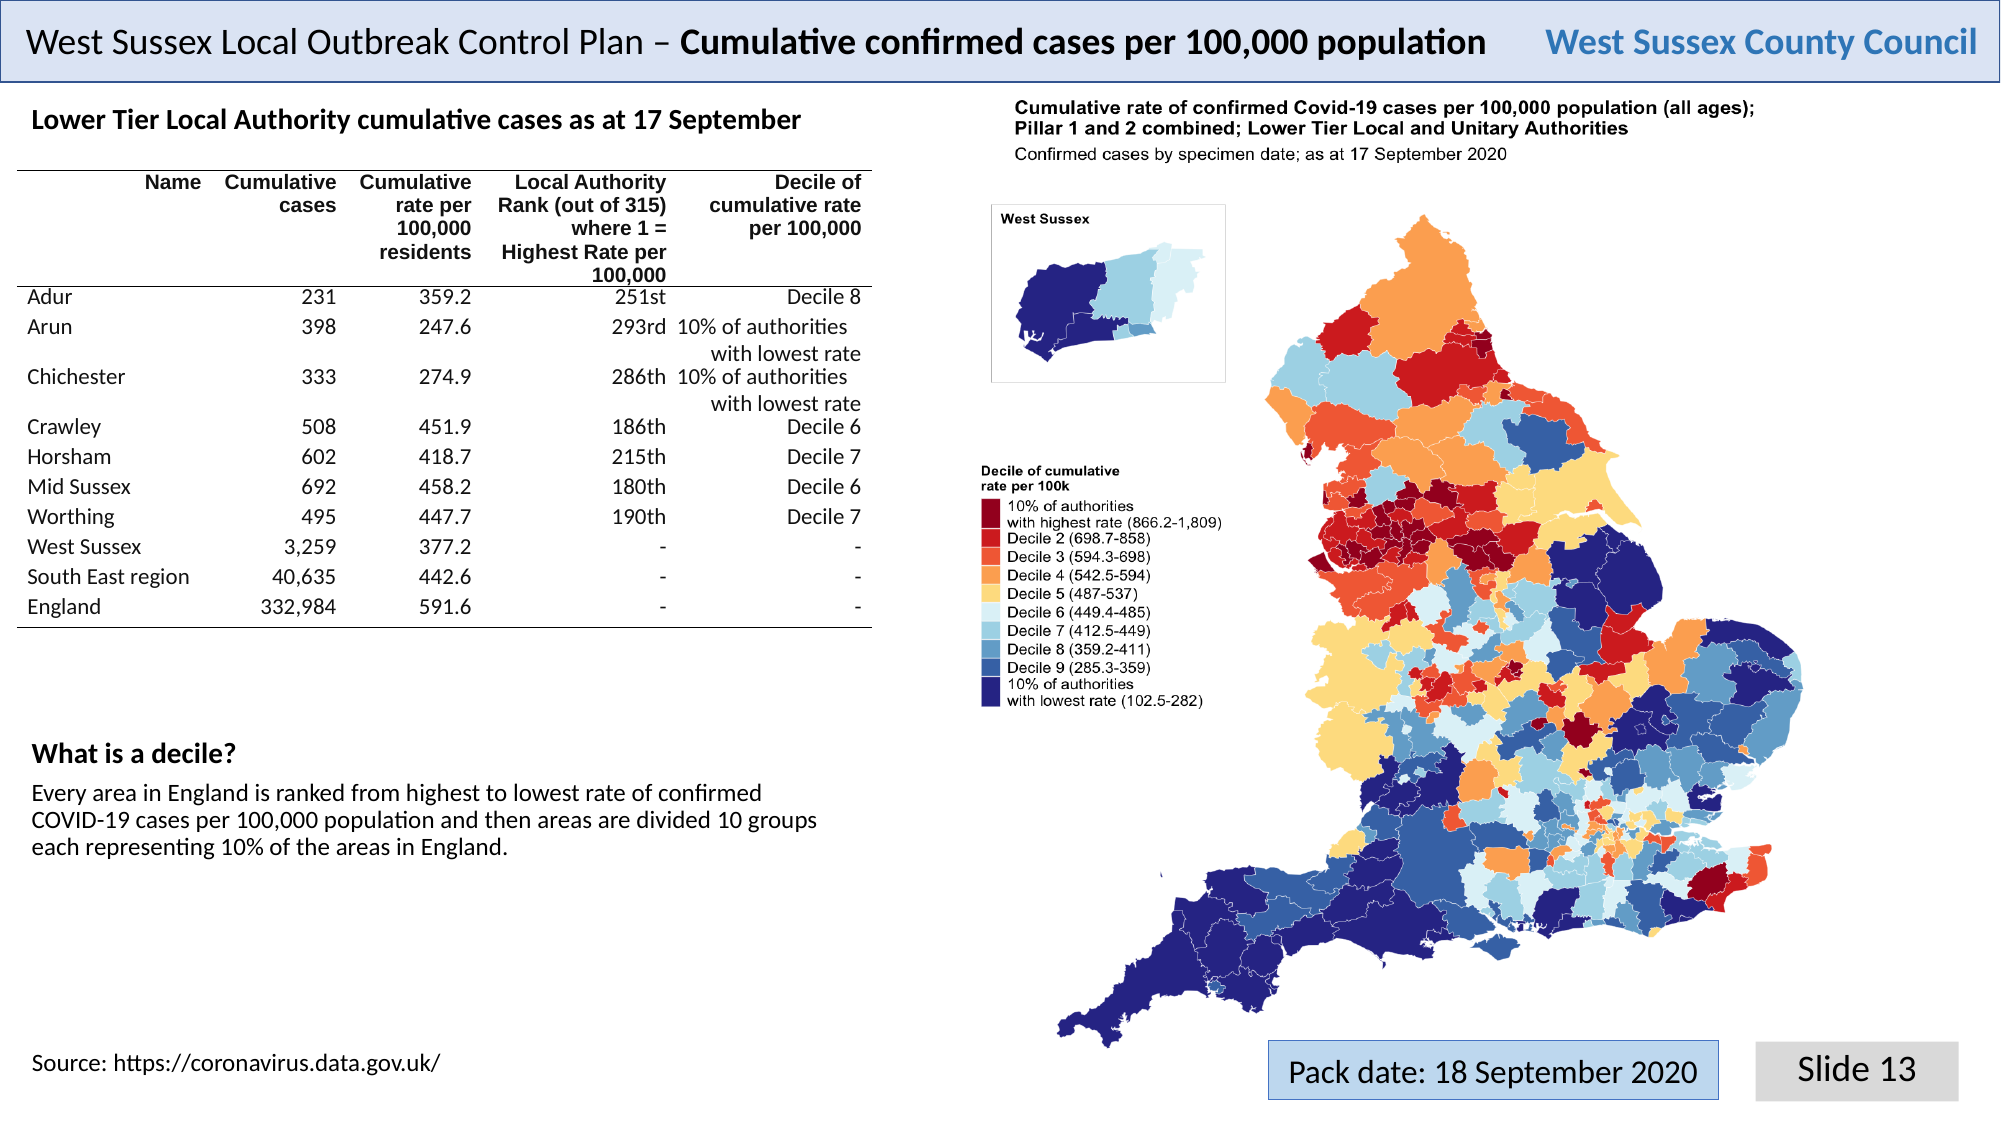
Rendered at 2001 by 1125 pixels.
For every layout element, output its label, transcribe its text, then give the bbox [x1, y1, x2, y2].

table_cell Crawley [17, 417, 212, 447]
table_header Local Authority Rank (out of 315) where 1 = Highest Rate per 100,000 [482, 171, 677, 286]
table_cell Decile 7 [677, 447, 872, 477]
table_cell 10% of authorities with lowest rate [677, 367, 872, 417]
table_cell 377.2 [347, 537, 482, 567]
table_cell 180th [482, 477, 677, 507]
table_cell 332,984 [212, 597, 347, 627]
table_cell 231 [212, 287, 347, 317]
table_cell 40,635 [212, 567, 347, 597]
table_header Name [17, 171, 212, 286]
table_cell 359.2 [347, 287, 482, 317]
table_cell 447.7 [347, 507, 482, 537]
table_cell 495 [212, 507, 347, 537]
table_cell - [482, 537, 677, 567]
table_cell 293rd [482, 317, 677, 367]
table_cell 508 [212, 417, 347, 447]
table_cell Chichester [17, 367, 212, 417]
table_cell Arun [17, 317, 212, 367]
table_cell 3,259 [212, 537, 347, 567]
table_cell 451.9 [347, 417, 482, 447]
table_cell England [17, 597, 212, 627]
table_cell Mid Sussex [17, 477, 212, 507]
table_header Cumulative rate per 100,000 residents [347, 171, 482, 286]
table_cell 398 [212, 317, 347, 367]
table_cell Decile 8 [677, 287, 872, 317]
table_cell - [677, 537, 872, 567]
table_cell Decile 7 [677, 507, 872, 537]
table_cell 418.7 [347, 447, 482, 477]
table_cell - [482, 567, 677, 597]
picture [895, 91, 1959, 1104]
table_cell 458.2 [347, 477, 482, 507]
table_cell 692 [212, 477, 347, 507]
table_cell 251st [482, 287, 677, 317]
list Source: https://coronavirus.data.gov.uk/ [17, 1042, 660, 1103]
table_header Cumulative cases [212, 171, 347, 286]
table_cell 333 [212, 367, 347, 417]
table_cell Worthing [17, 507, 212, 537]
table_cell 247.6 [347, 317, 482, 367]
table_cell 442.6 [347, 567, 482, 597]
list What is a decile? [16, 731, 562, 772]
table_cell 10% of authorities with lowest rate [677, 317, 872, 367]
table_cell 602 [212, 447, 347, 477]
table_cell 274.9 [347, 367, 482, 417]
table_cell - [677, 597, 872, 627]
table_cell 591.6 [347, 597, 482, 627]
list Lower Tier Local Authority cumulative cases as at 17 September [16, 97, 895, 173]
table_cell Horsham [17, 447, 212, 477]
list Every area in England is ranked from highest to lowest rate of confirmed COVID-19 cases per 100,000 population and then areas are divided 10 groups each representing 10% of the areas in England. [16, 772, 853, 900]
table_cell 186th [482, 417, 677, 447]
table_cell 215th [482, 447, 677, 477]
table_header Decile of cumulative rate per 100,000 [677, 171, 872, 286]
table_cell South East region [17, 567, 212, 597]
table_cell 286th [482, 367, 677, 417]
table_cell - [677, 567, 872, 597]
table_cell Decile 6 [677, 417, 872, 447]
table_cell West Sussex [17, 537, 212, 567]
table_cell Adur [17, 287, 212, 317]
table_cell - [482, 597, 677, 627]
table_cell 190th [482, 507, 677, 537]
table_cell Decile 6 [677, 477, 872, 507]
